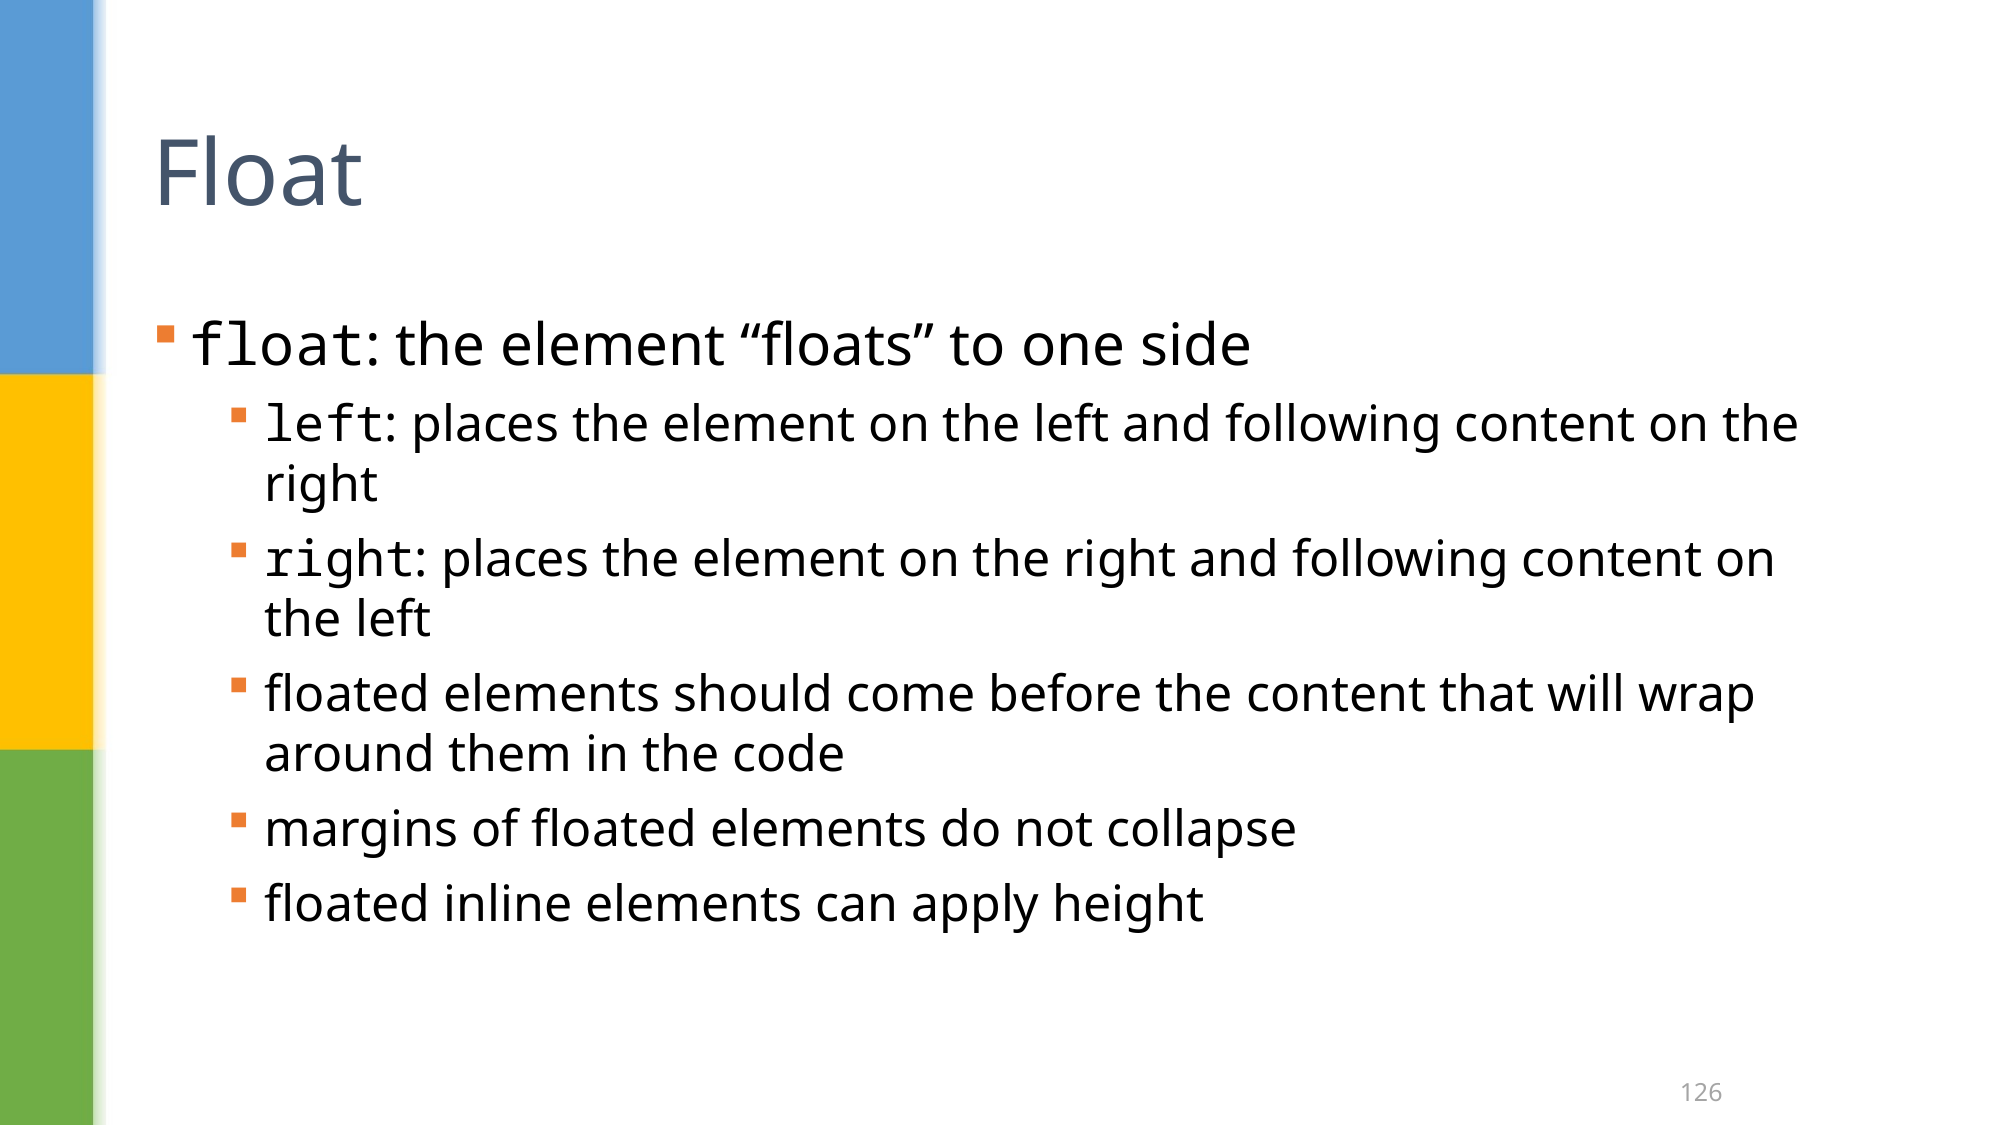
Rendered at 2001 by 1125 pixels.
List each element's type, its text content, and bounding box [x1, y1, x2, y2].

list float: the element “floats” to one side left: places the element on the left and following content on the right right: places the element on the right and following content on the left floated elements should come before the content that will wrap around them in the code margins of floated elements do not collapse floated inline elements can apply height [137, 299, 1863, 1014]
picture [0, 0, 2001, 1125]
title Float [137, 59, 1863, 278]
slide_number 126 [1662, 1074, 1738, 1113]
